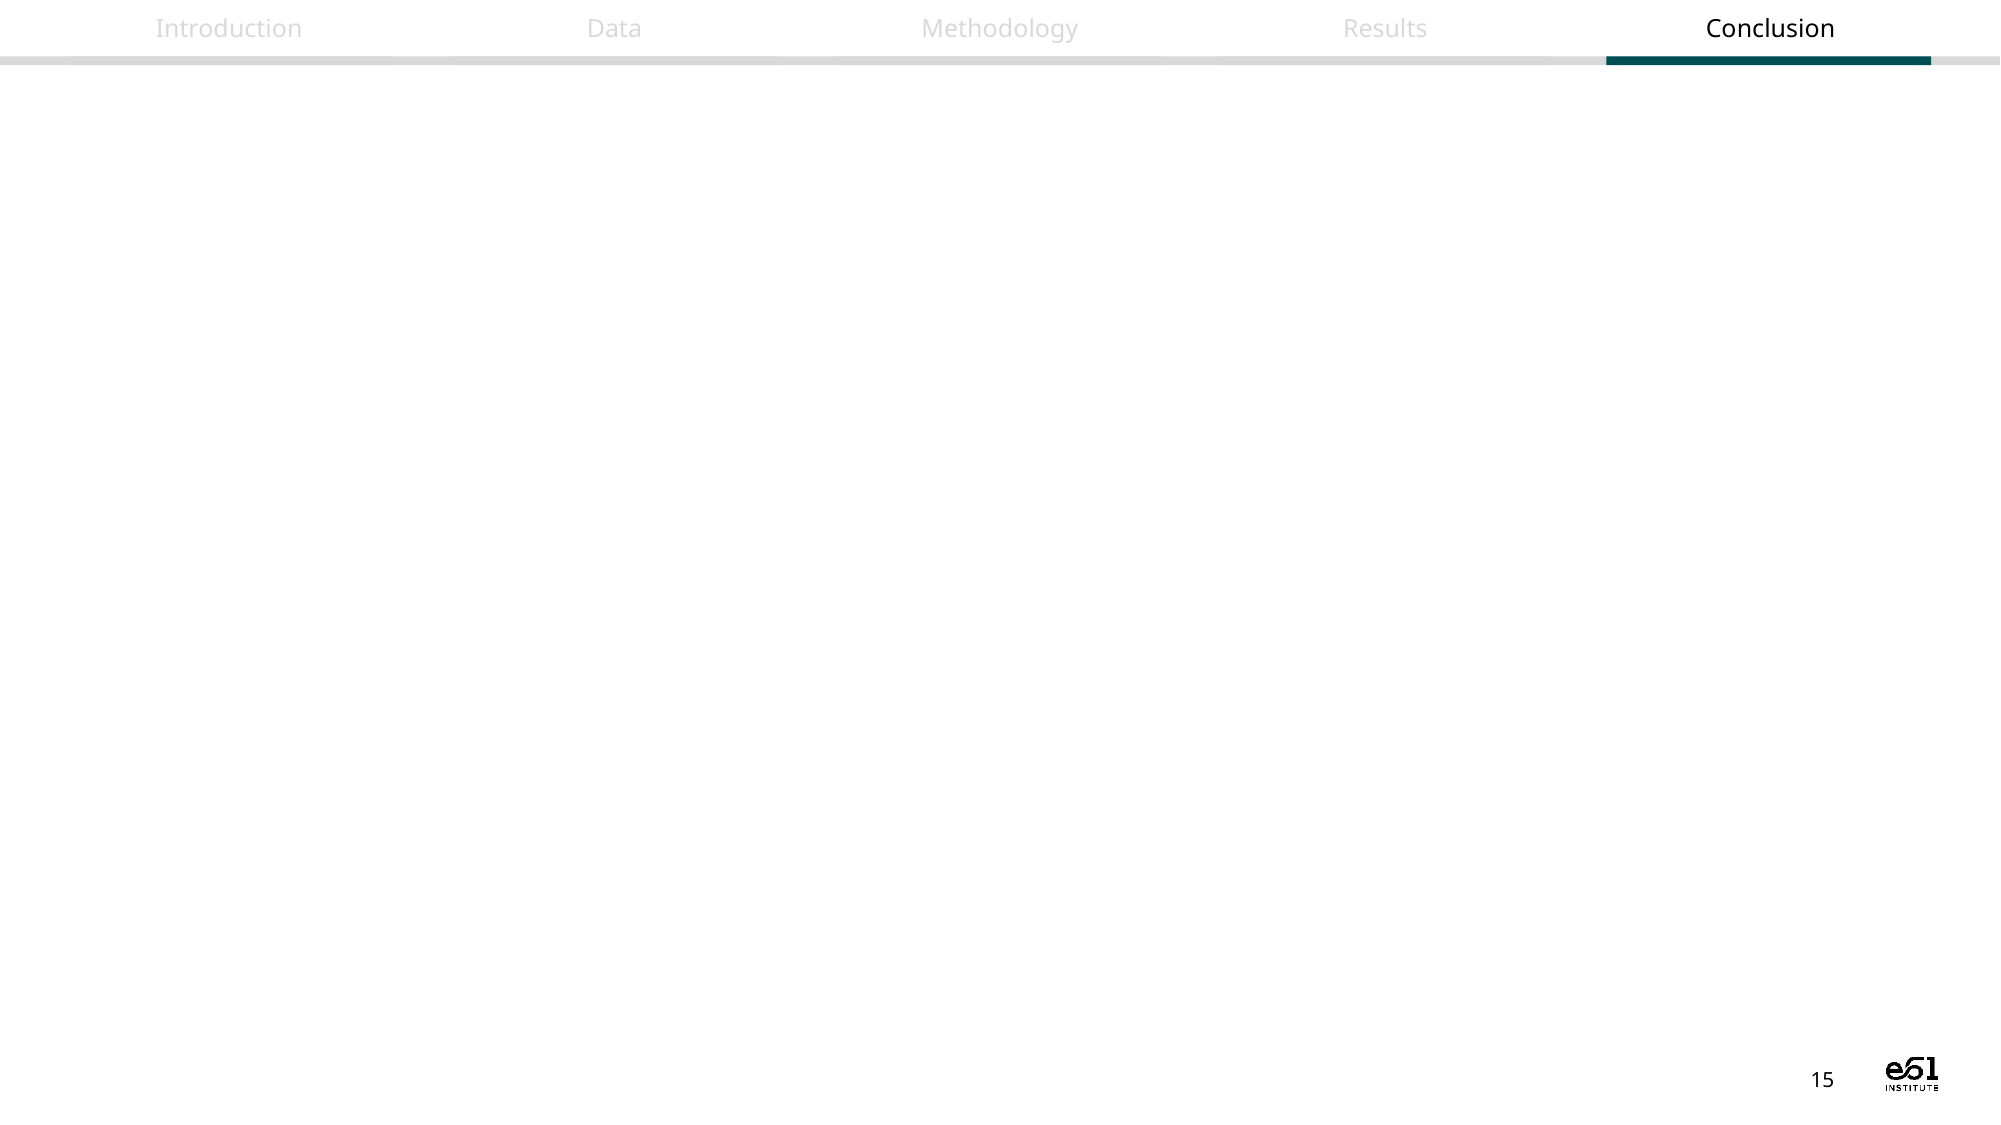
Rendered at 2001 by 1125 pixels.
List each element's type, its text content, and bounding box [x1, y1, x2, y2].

picture [1883, 1048, 1941, 1096]
slide_number 15 [1795, 1050, 1888, 1095]
